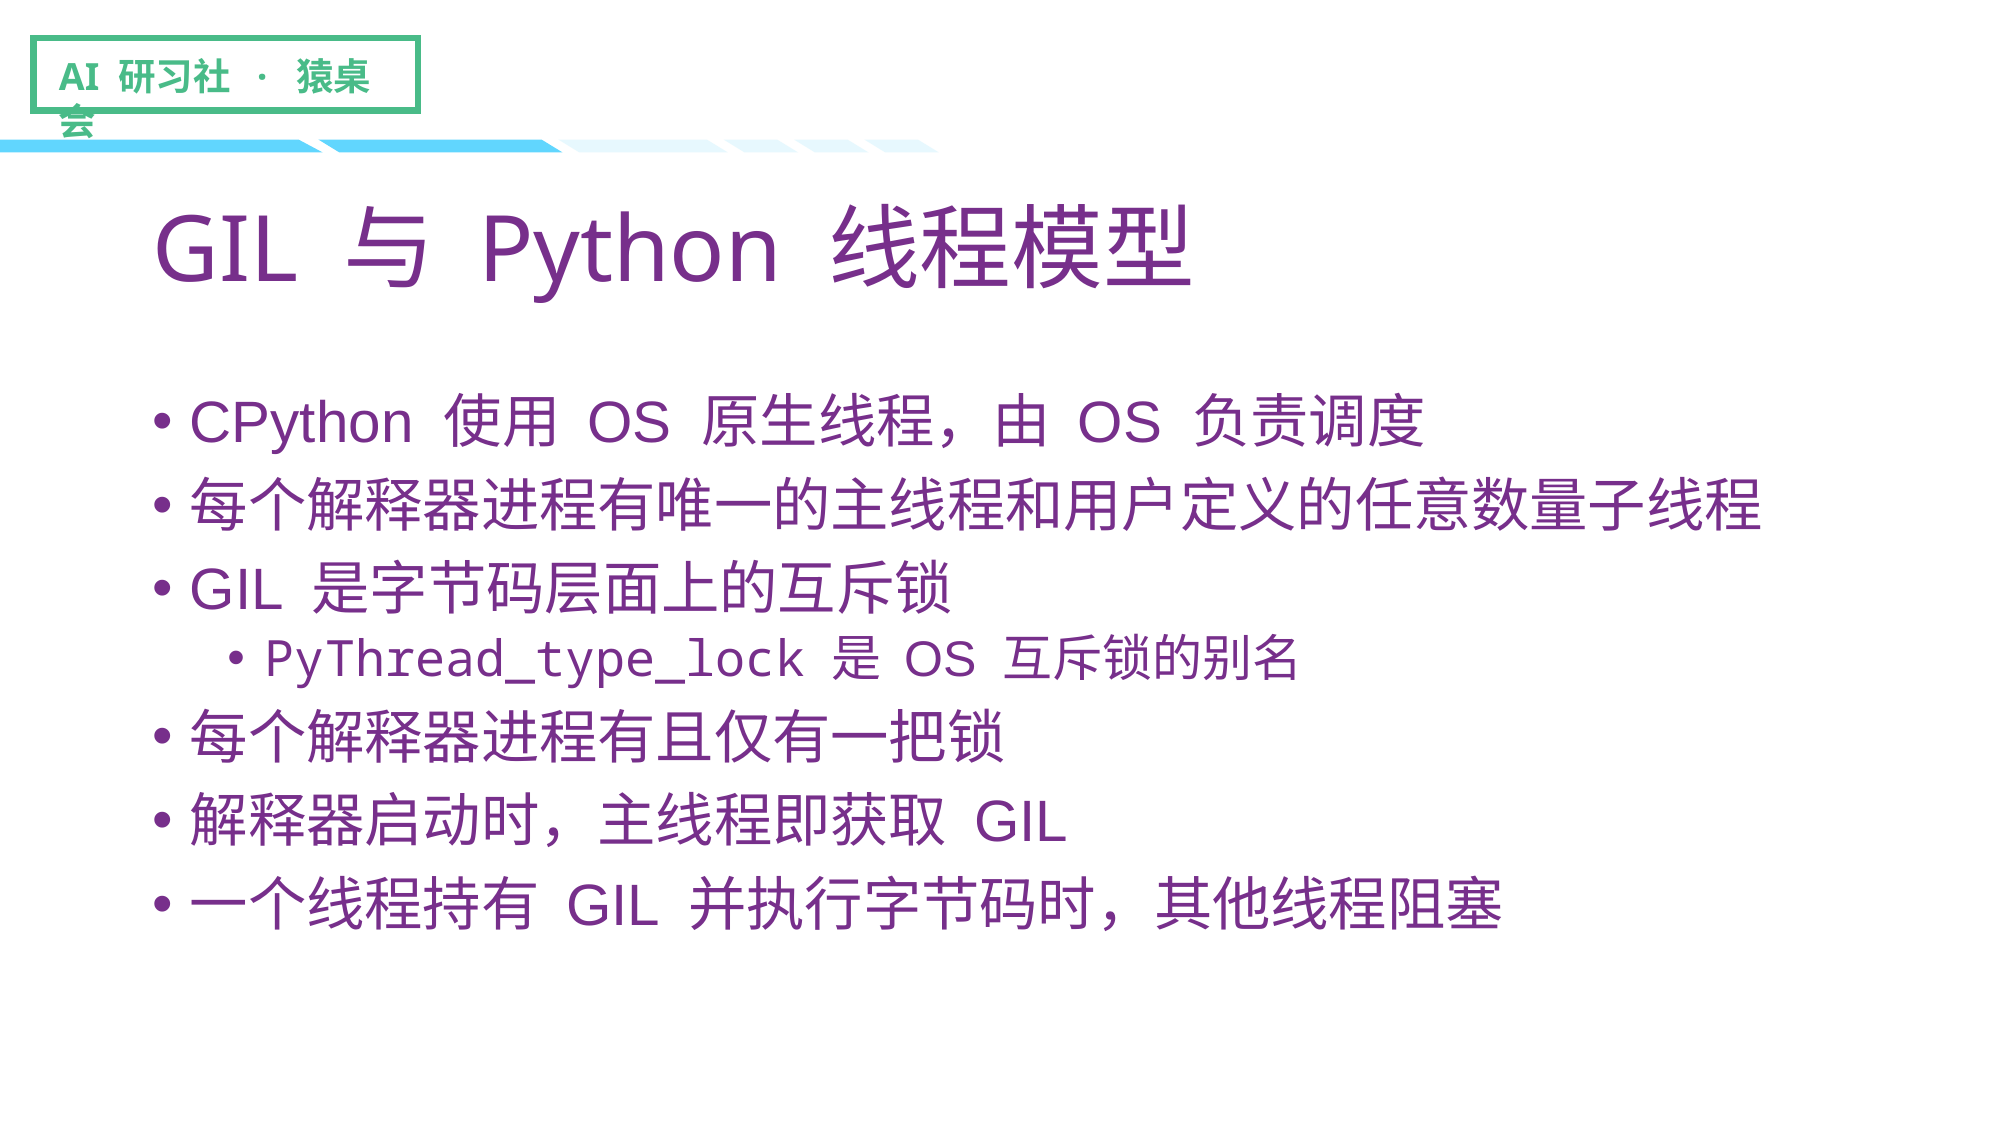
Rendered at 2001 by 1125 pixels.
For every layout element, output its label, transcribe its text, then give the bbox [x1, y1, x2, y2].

title GIL 与 Python 线程模型 [137, 143, 1863, 361]
list CPython 使用 OS 原生线程，由 OS 负责调度 每个解释器进程有唯一的主线程和用户定义的任意数量子线程 GIL 是字节码层面上的互斥锁 PyThread_type_lock 是 OS 互斥锁的别名 每个解释器进程有且仅有一把锁 解释器启动时，主线程即获取 GIL 一个线程持有 GIL 并执行字节码时，其他线程阻塞 [137, 384, 1863, 1003]
